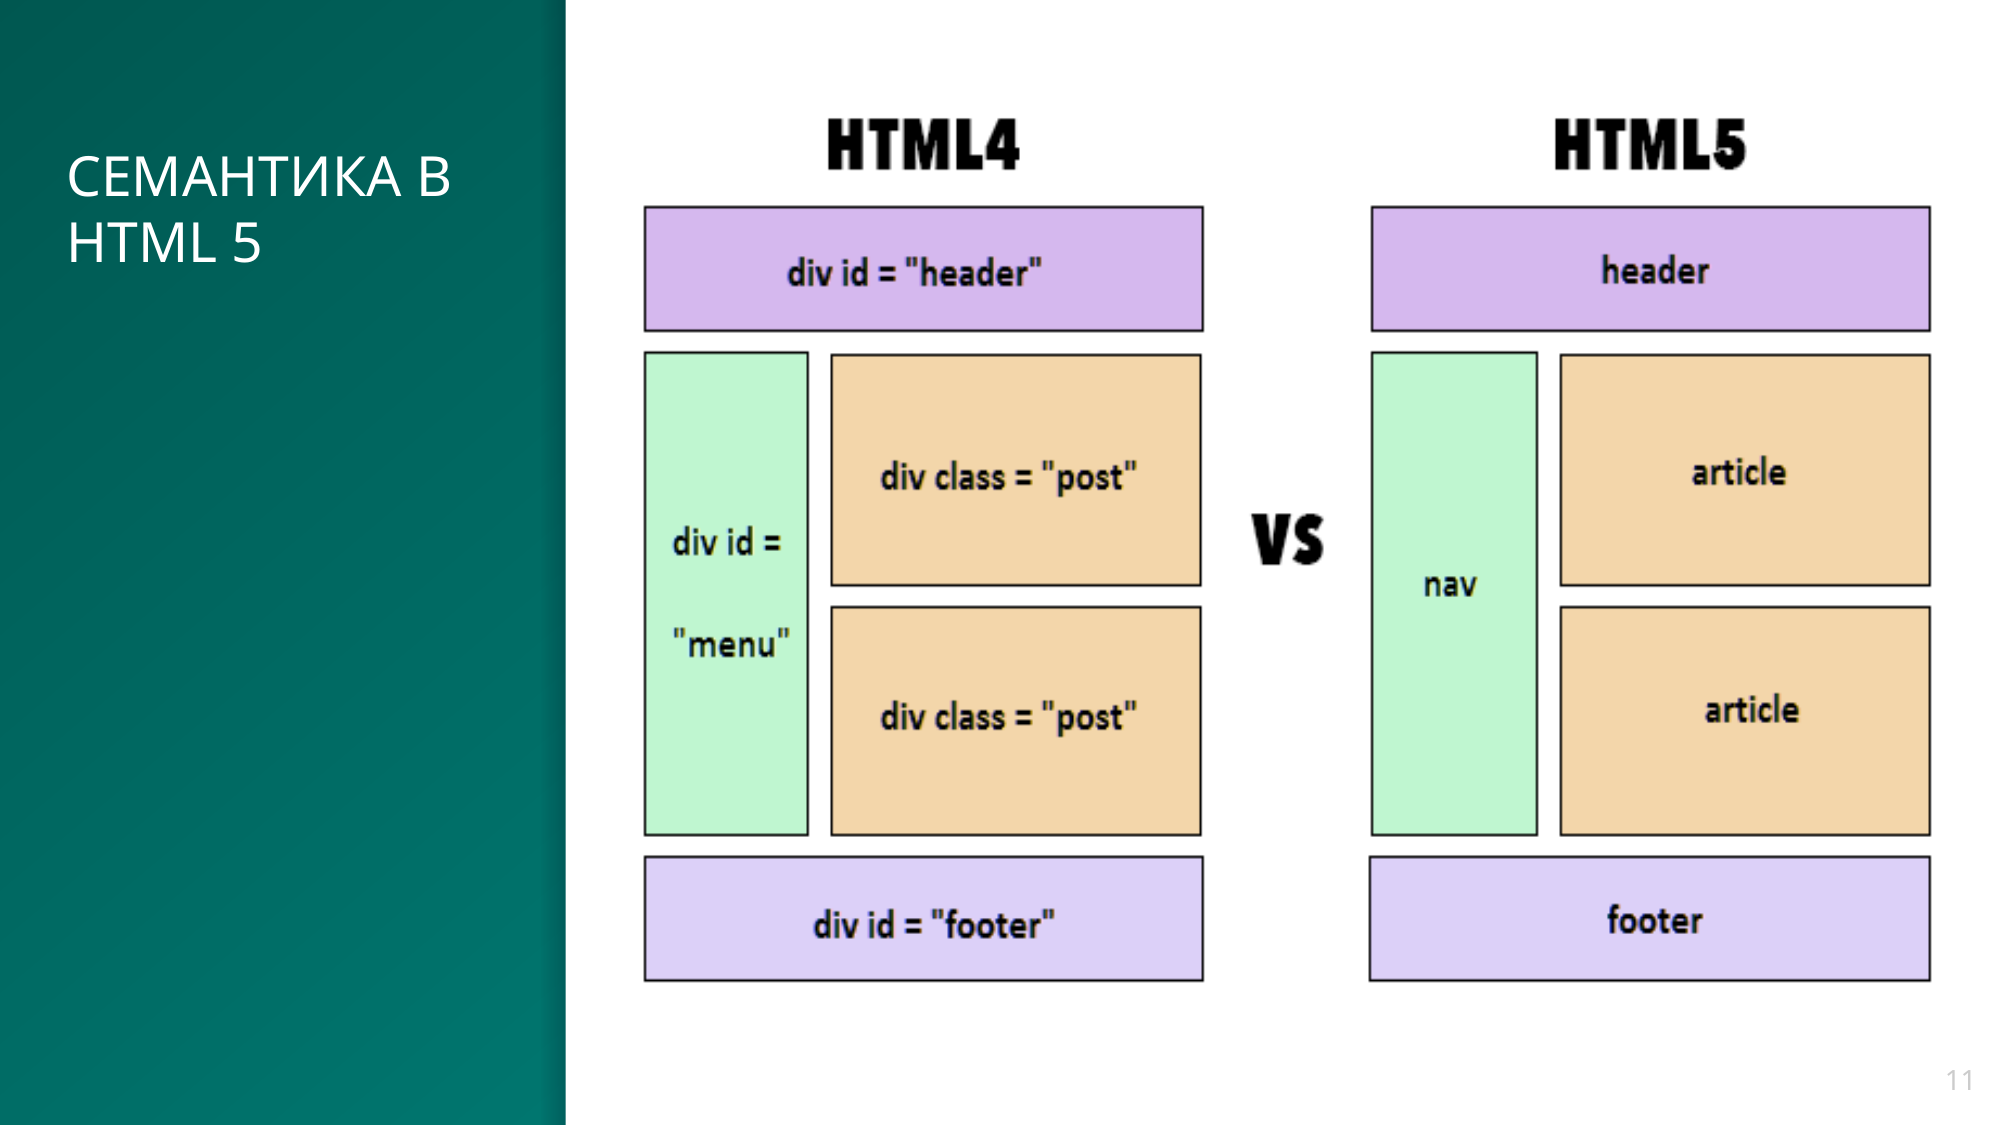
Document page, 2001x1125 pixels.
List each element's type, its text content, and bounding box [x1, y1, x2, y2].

slide_number 11 [1871, 1038, 1992, 1125]
title СЕМАНТИКА В HTML 5 [51, 125, 499, 997]
picture [638, 83, 1938, 997]
